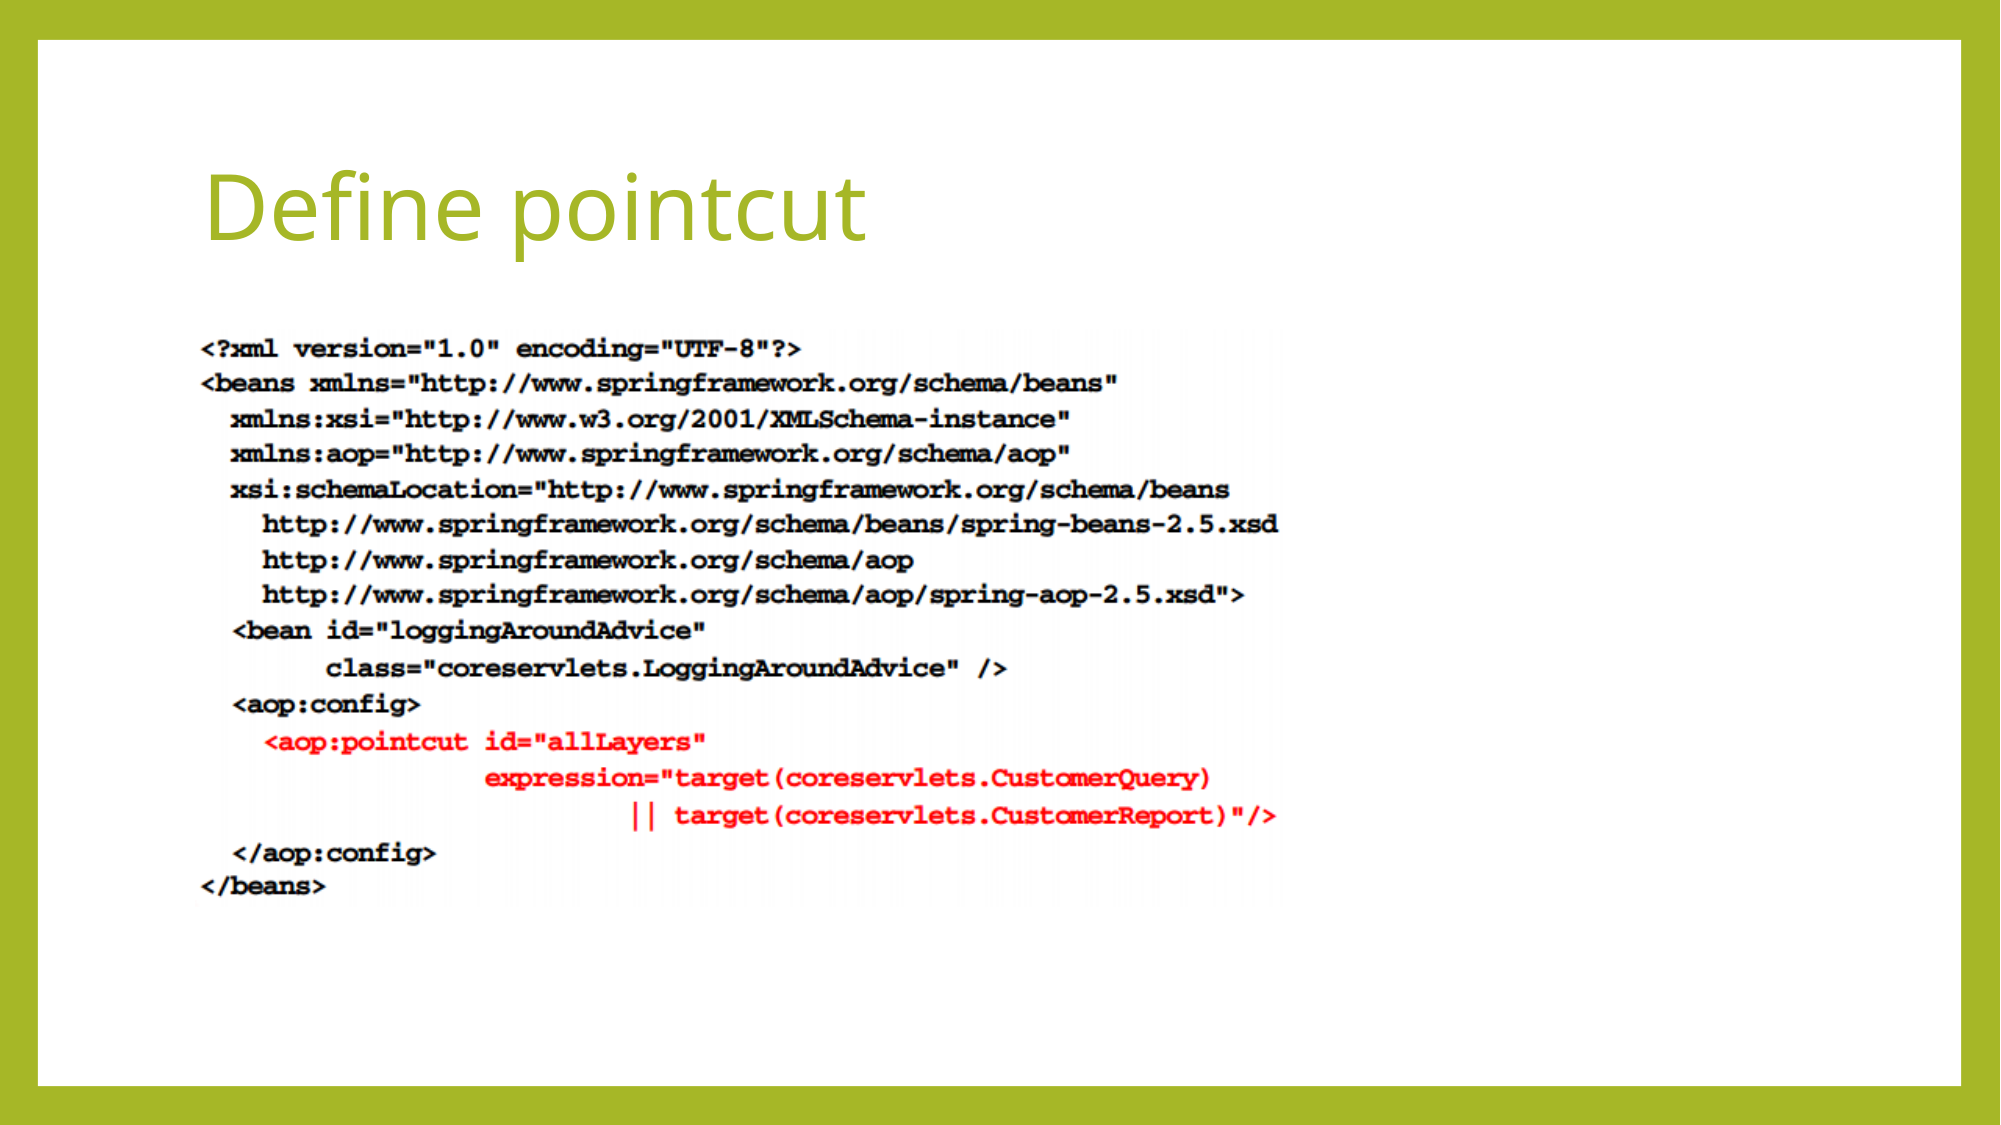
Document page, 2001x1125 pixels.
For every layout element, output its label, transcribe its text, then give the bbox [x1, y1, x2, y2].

title Define pointcut [187, 99, 1808, 323]
picture [194, 329, 1283, 907]
